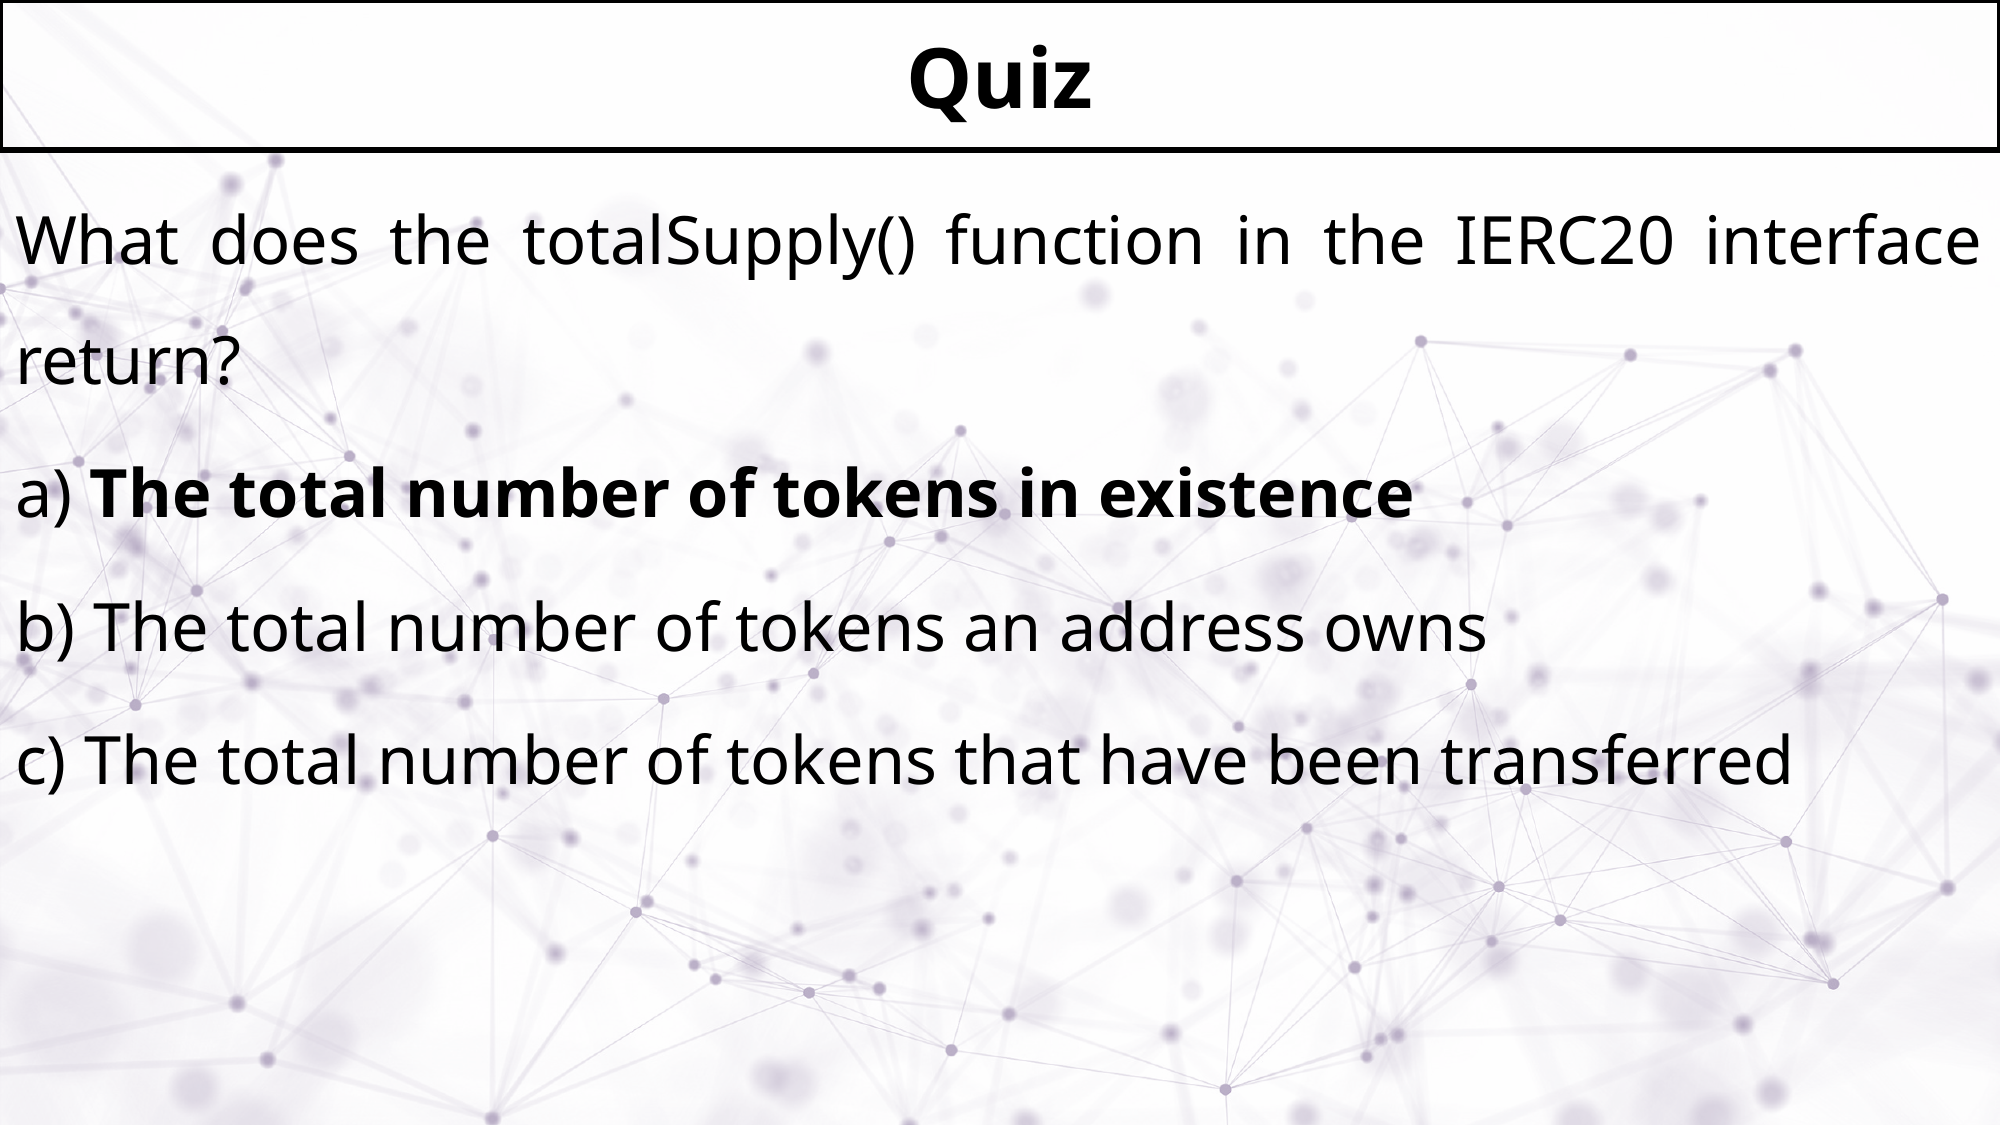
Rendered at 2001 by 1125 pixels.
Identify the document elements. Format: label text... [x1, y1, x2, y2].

list What does the totalSupply() function in the IERC20 interface return? a) The total number of tokens in existence b) The total number of tokens an address owns c) The total number of tokens that have been transferred [0, 150, 2000, 1125]
title Quiz [0, 0, 2000, 150]
